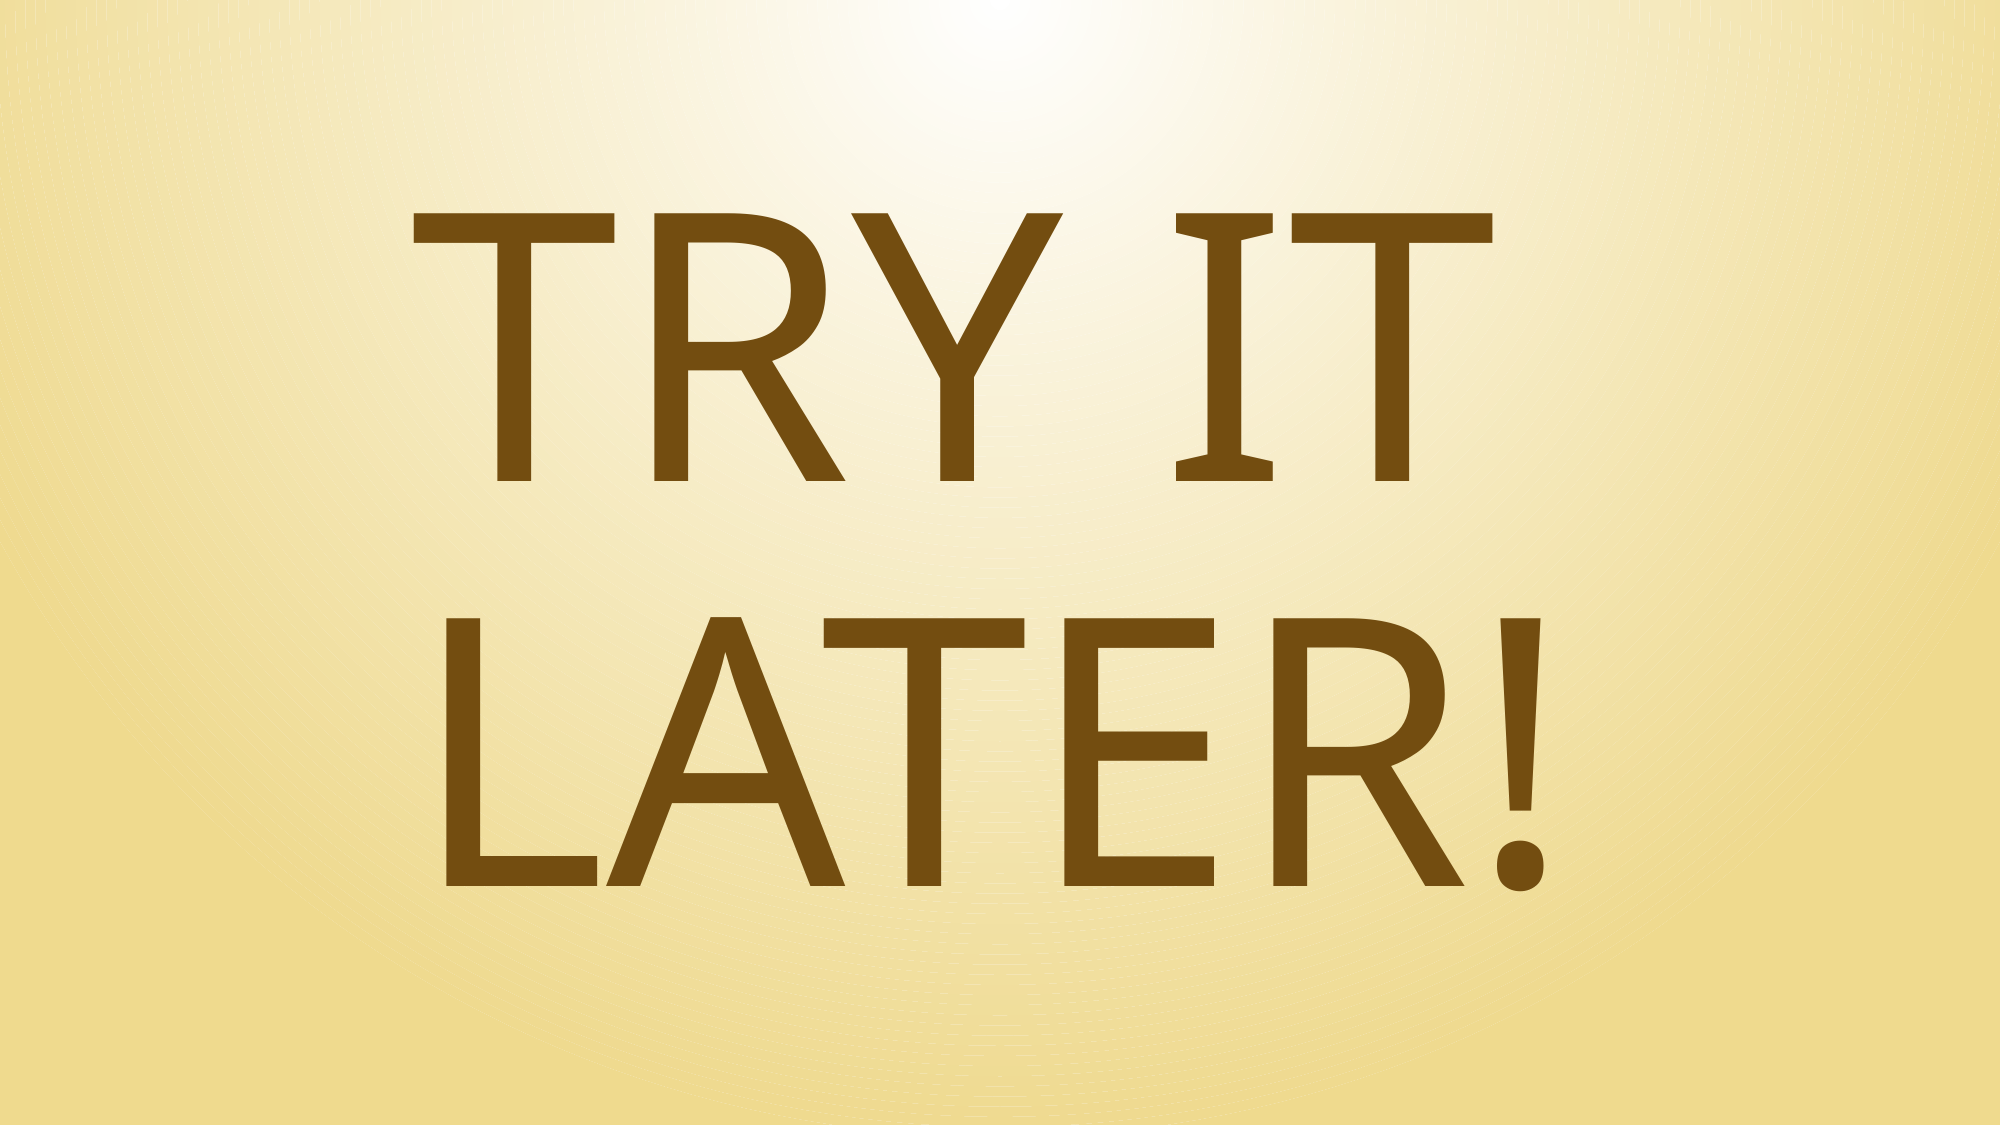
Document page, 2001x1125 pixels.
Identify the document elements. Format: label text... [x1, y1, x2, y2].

title TRY IT LATER! [395, 453, 2000, 672]
